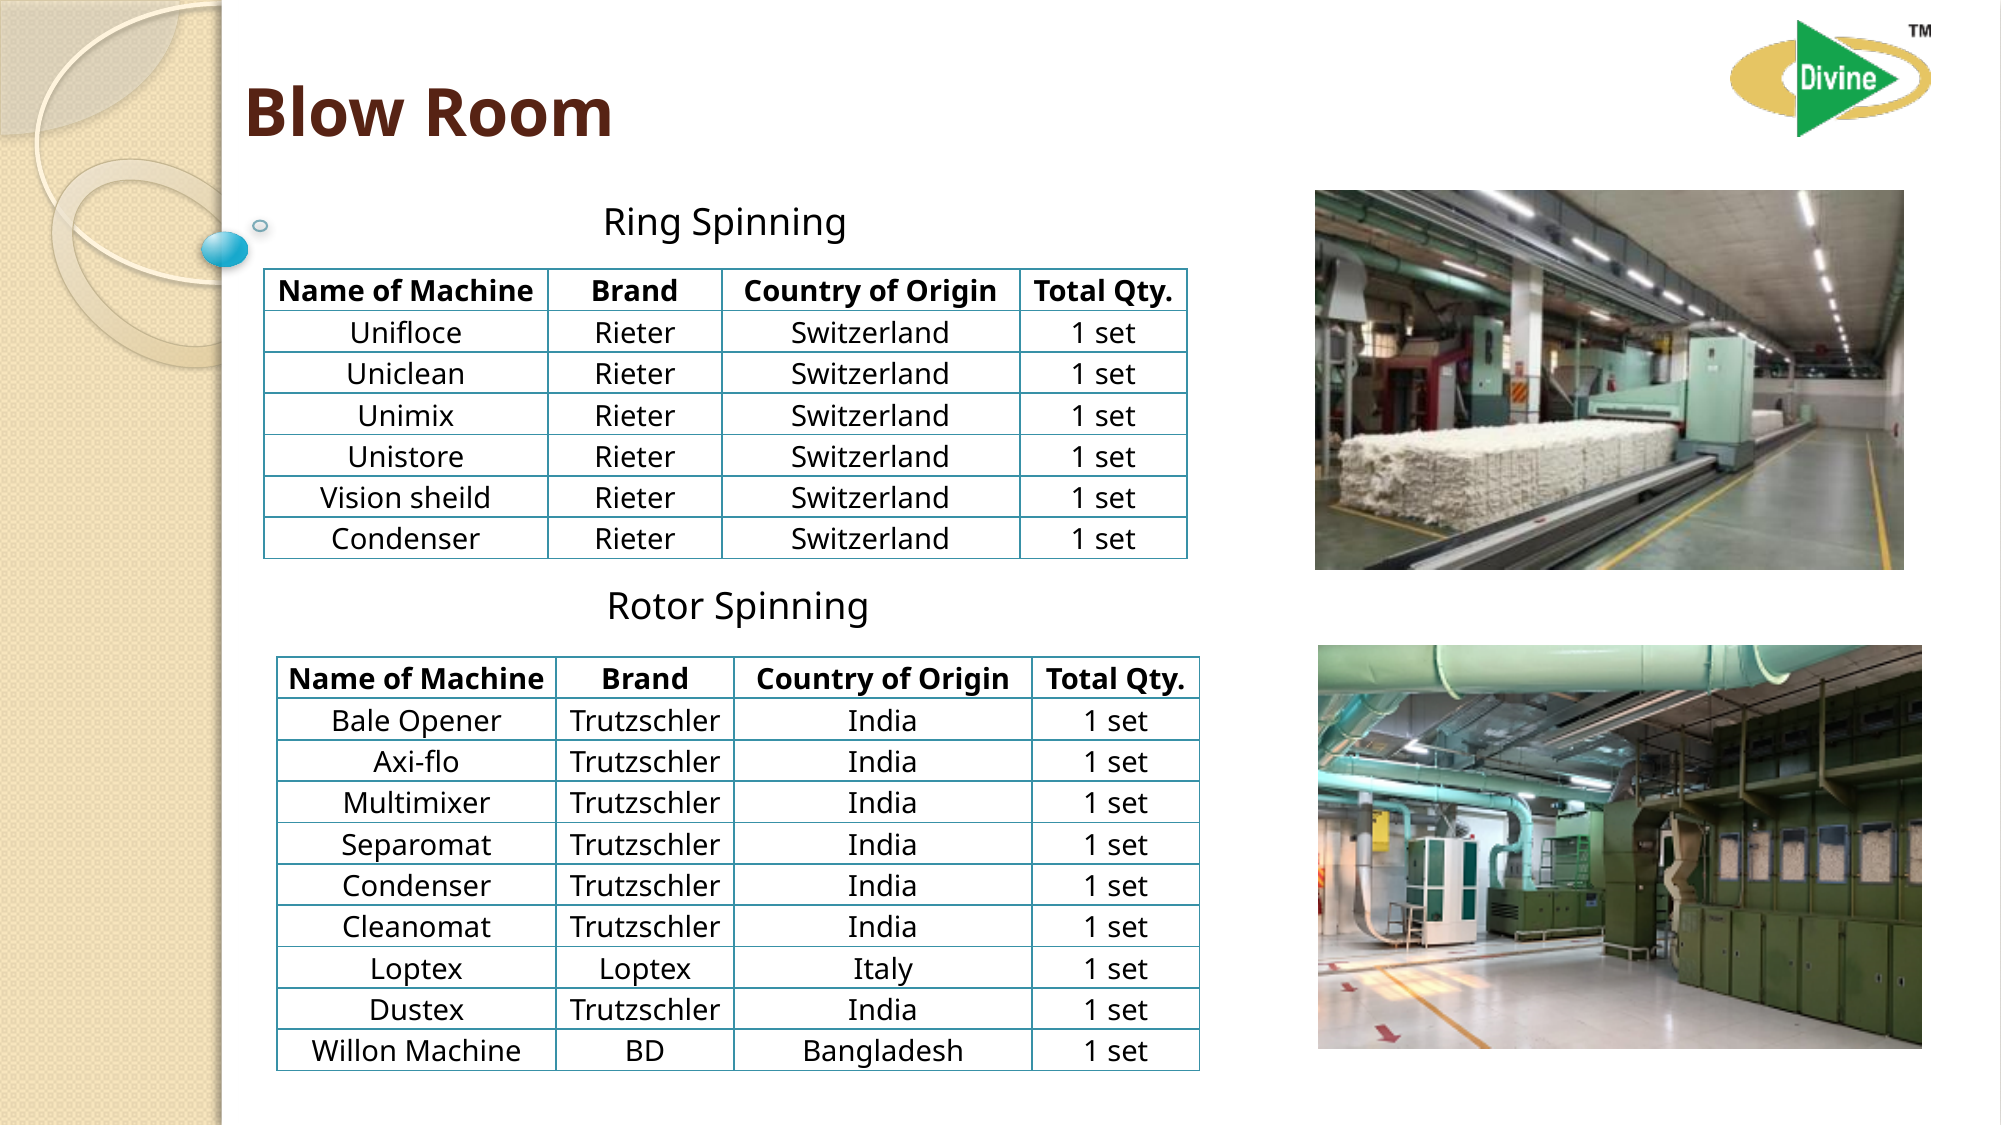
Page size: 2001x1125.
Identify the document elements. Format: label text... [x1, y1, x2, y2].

picture [1315, 190, 1904, 571]
title Blow Room [229, 22, 1718, 158]
table_cell India [735, 699, 1031, 739]
table_header Total Qty. [1021, 270, 1186, 310]
table_cell India [735, 865, 1031, 904]
table_cell India [735, 741, 1031, 780]
picture [1318, 645, 1922, 1049]
table_cell 1 set [1033, 947, 1199, 987]
table_cell 1 set [1021, 353, 1186, 392]
text_box Rotor Spinning [591, 574, 885, 634]
table_cell 1 set [1033, 741, 1199, 780]
table_cell BD [557, 1030, 733, 1070]
table_header Brand [549, 270, 721, 310]
table_cell Cleanomat [278, 906, 555, 946]
table_cell Trutzschler [557, 823, 733, 863]
table_cell 1 set [1033, 865, 1199, 904]
table_cell Italy [735, 947, 1031, 987]
table_cell Switzerland [723, 394, 1019, 434]
table_cell 1 set [1021, 394, 1186, 434]
table_cell Rieter [549, 353, 721, 392]
table_cell Unifloce [265, 311, 547, 351]
table_cell Willon Machine [278, 1030, 555, 1070]
table_cell India [735, 782, 1031, 822]
table_cell Switzerland [723, 518, 1019, 558]
table_cell Switzerland [723, 435, 1019, 475]
table_cell 1 set [1033, 823, 1199, 863]
table_cell Rieter [549, 311, 721, 351]
table_cell Switzerland [723, 311, 1019, 351]
table_cell Separomat [278, 823, 555, 863]
table_cell 1 set [1021, 518, 1186, 558]
table_cell 1 set [1033, 782, 1199, 822]
table_header Total Qty. [1033, 658, 1199, 697]
table_cell Unimix [265, 394, 547, 434]
table_cell 1 set [1033, 906, 1199, 946]
table_cell Unistore [265, 435, 547, 475]
table_cell Switzerland [723, 477, 1019, 516]
table_cell Condenser [278, 865, 555, 904]
table_cell Rieter [549, 435, 721, 475]
picture [1730, 20, 1931, 138]
table_cell India [735, 989, 1031, 1028]
table_cell Bangladesh [735, 1030, 1031, 1070]
table_cell Vision sheild [265, 477, 547, 516]
table_cell Trutzschler [557, 782, 733, 822]
table_cell Loptex [278, 947, 555, 987]
table_cell Bale Opener [278, 699, 555, 739]
table_header Brand [557, 658, 733, 697]
table_cell Condenser [265, 518, 547, 558]
table_cell Switzerland [723, 353, 1019, 392]
table_cell Trutzschler [557, 906, 733, 946]
table_header Country of Origin [735, 658, 1031, 697]
table_cell Loptex [557, 947, 733, 987]
table_cell 1 set [1033, 699, 1199, 739]
table_cell Uniclean [265, 353, 547, 392]
table_cell 1 set [1021, 311, 1186, 351]
table_header Name of Machine [278, 658, 555, 697]
table_cell India [735, 823, 1031, 863]
table_cell Trutzschler [557, 699, 733, 739]
table_cell Axi-flo [278, 741, 555, 780]
table_cell Trutzschler [557, 989, 733, 1028]
table_cell 1 set [1021, 435, 1186, 475]
table_cell 1 set [1033, 1030, 1199, 1070]
table_cell 1 set [1021, 477, 1186, 516]
table_cell Rieter [549, 477, 721, 516]
table_cell India [735, 906, 1031, 946]
table_cell Dustex [278, 989, 555, 1028]
text_box Ring Spinning [588, 190, 863, 251]
table_cell Multimixer [278, 782, 555, 822]
table_cell 1 set [1033, 989, 1199, 1028]
table_cell Rieter [549, 394, 721, 434]
table_cell Trutzschler [557, 865, 733, 904]
table_header Name of Machine [265, 270, 547, 310]
table_header Country of Origin [723, 270, 1019, 310]
table_cell Rieter [549, 518, 721, 558]
table_cell Trutzschler [557, 741, 733, 780]
